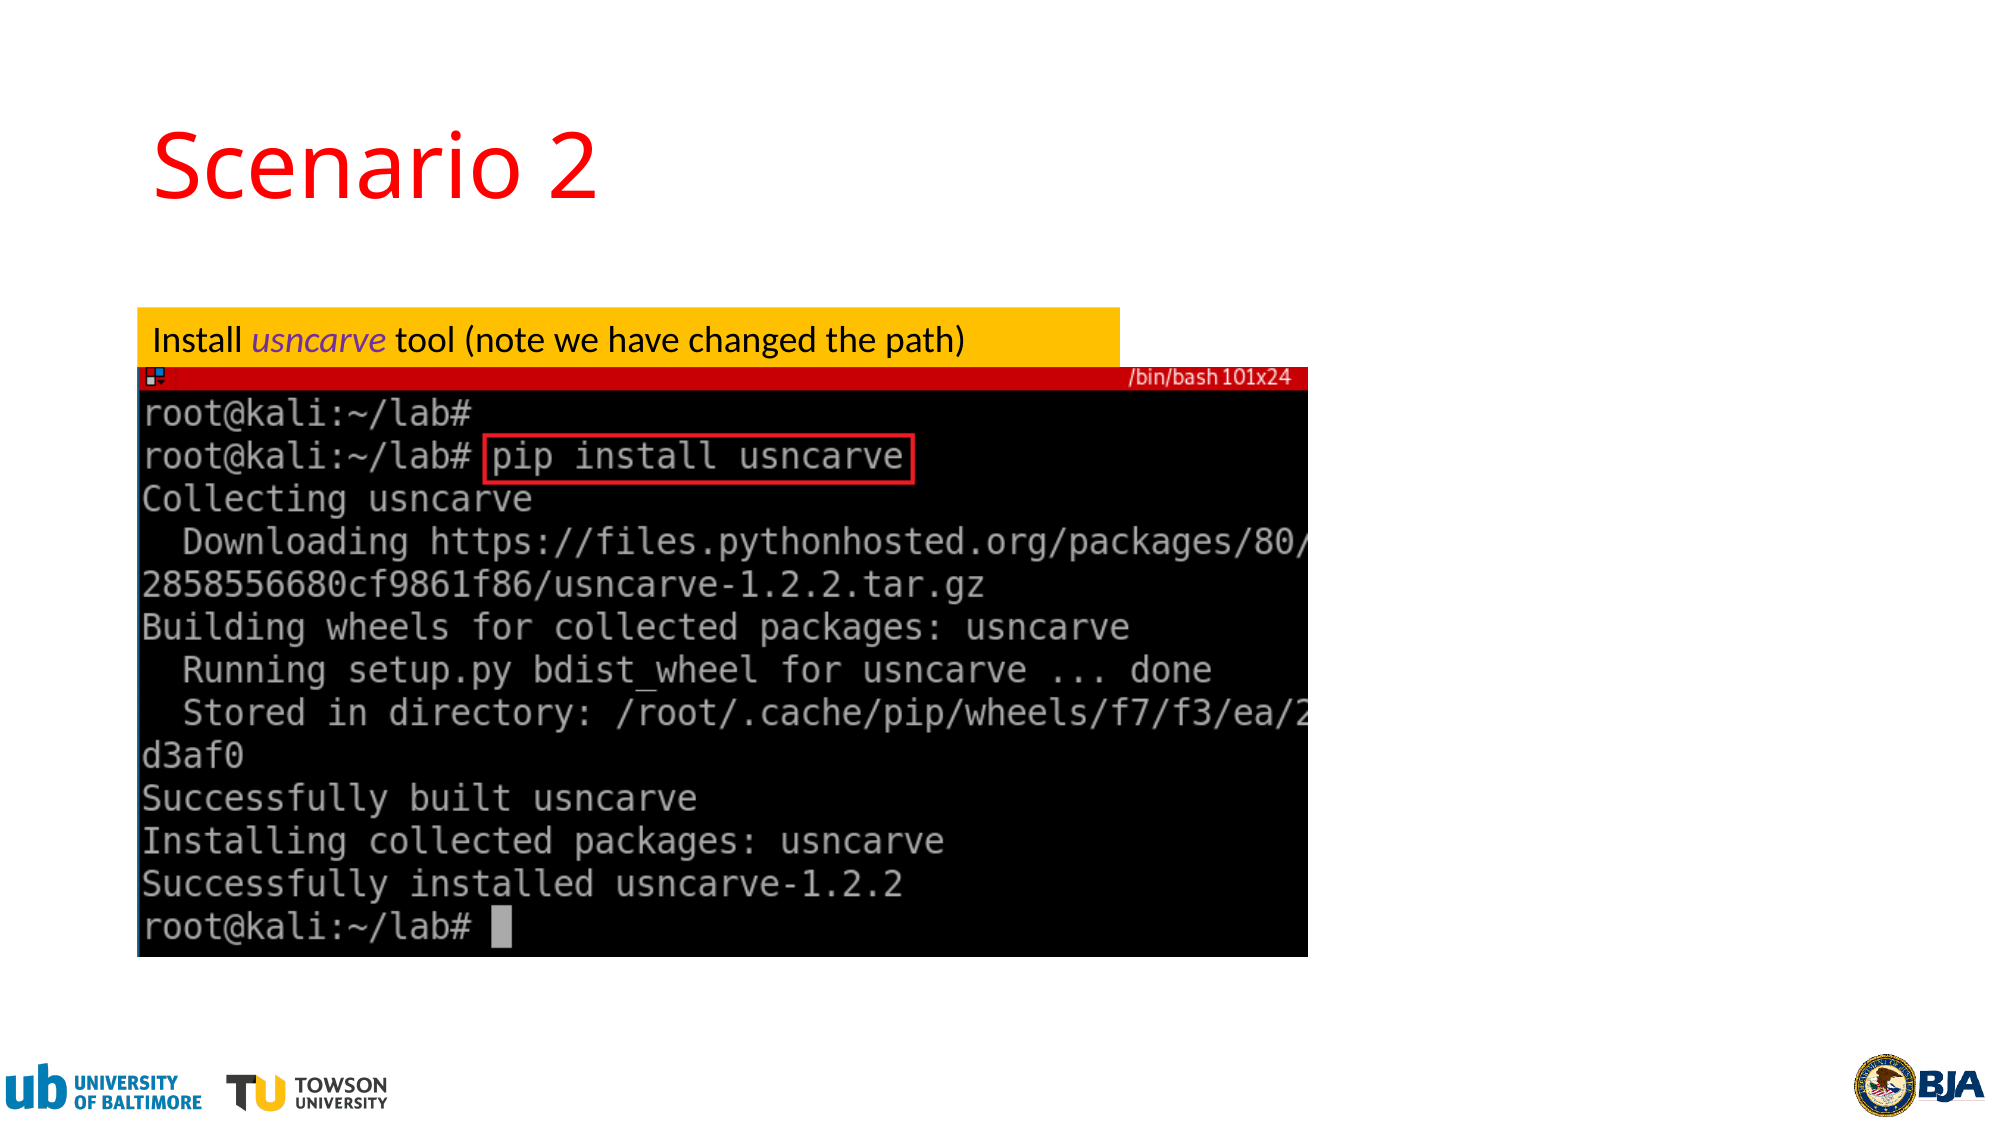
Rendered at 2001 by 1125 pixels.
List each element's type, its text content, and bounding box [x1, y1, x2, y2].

picture [0, 1031, 407, 1125]
title Scenario 2 [137, 59, 1863, 278]
picture [137, 367, 1308, 957]
picture [1854, 1054, 1986, 1117]
text_box Install usncarve tool (note we have changed the path) [137, 307, 1120, 367]
